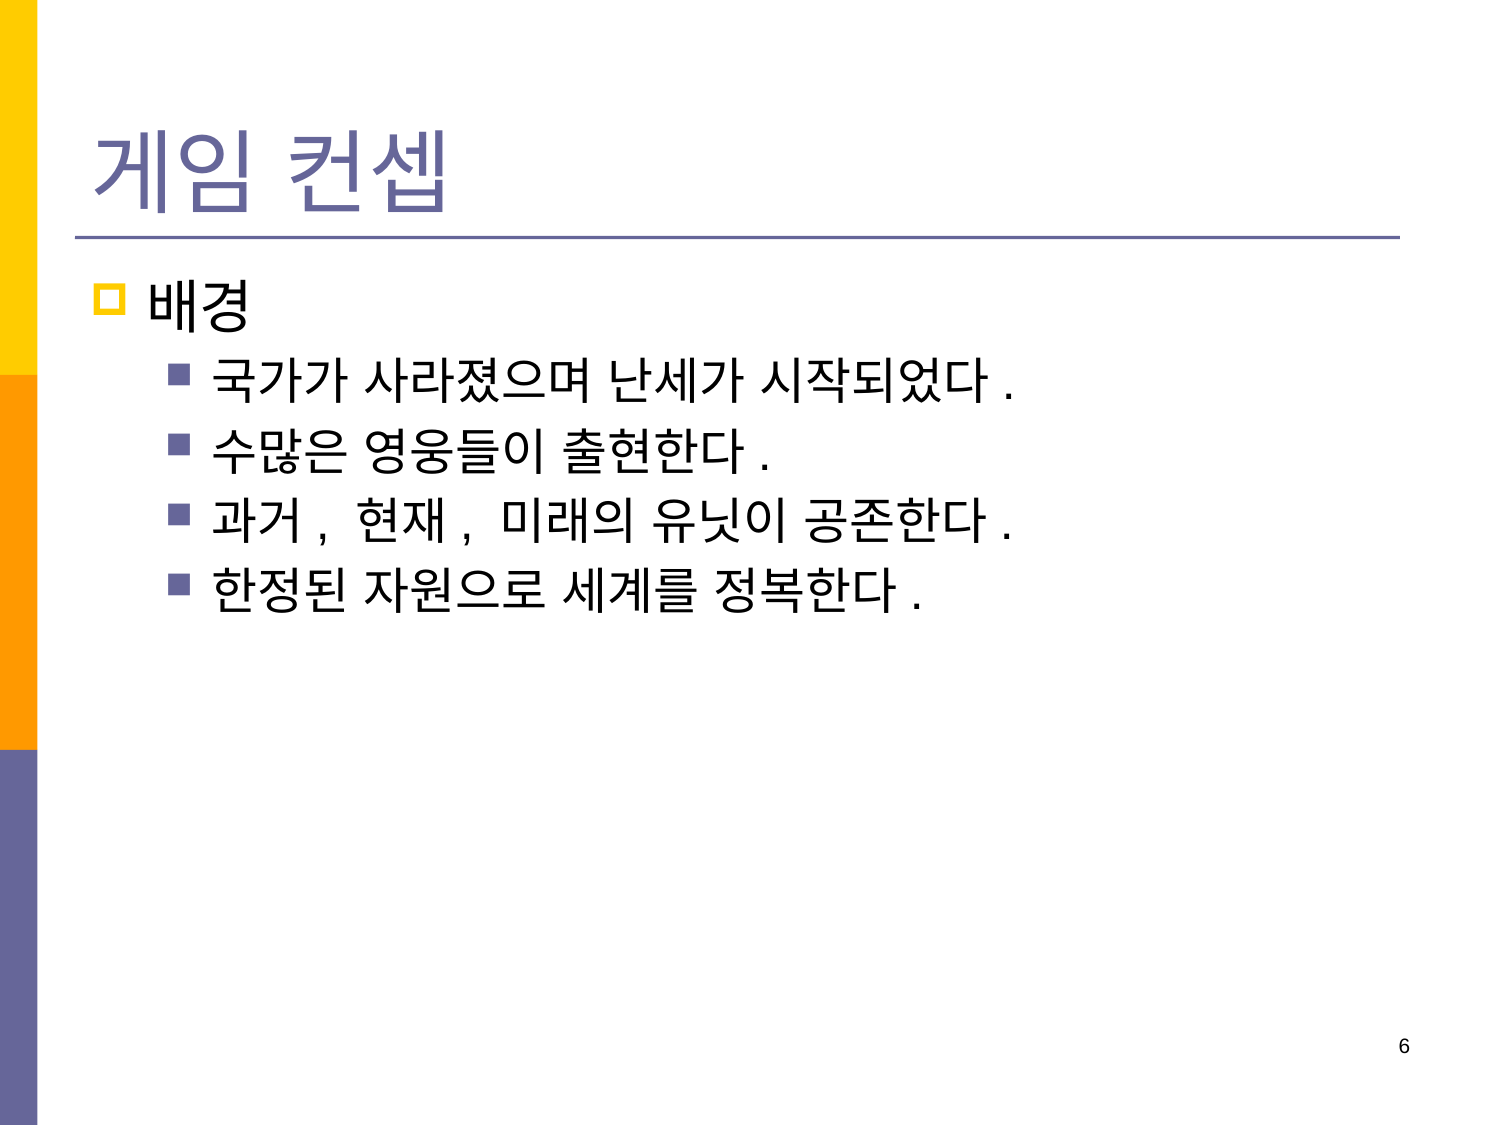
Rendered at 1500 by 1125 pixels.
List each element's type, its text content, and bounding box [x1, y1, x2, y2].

list 배경 국가가 사라졌으며 난세가 시작되었다. 수많은 영웅들이 출현한다. 과거, 현재, 미래의 유닛이 공존한다. 한정된 자원으로 세계를 정복한다. [75, 262, 1425, 1006]
slide_number 6 [1074, 1025, 1425, 1100]
title 게임 컨셉 [75, 45, 1425, 233]
